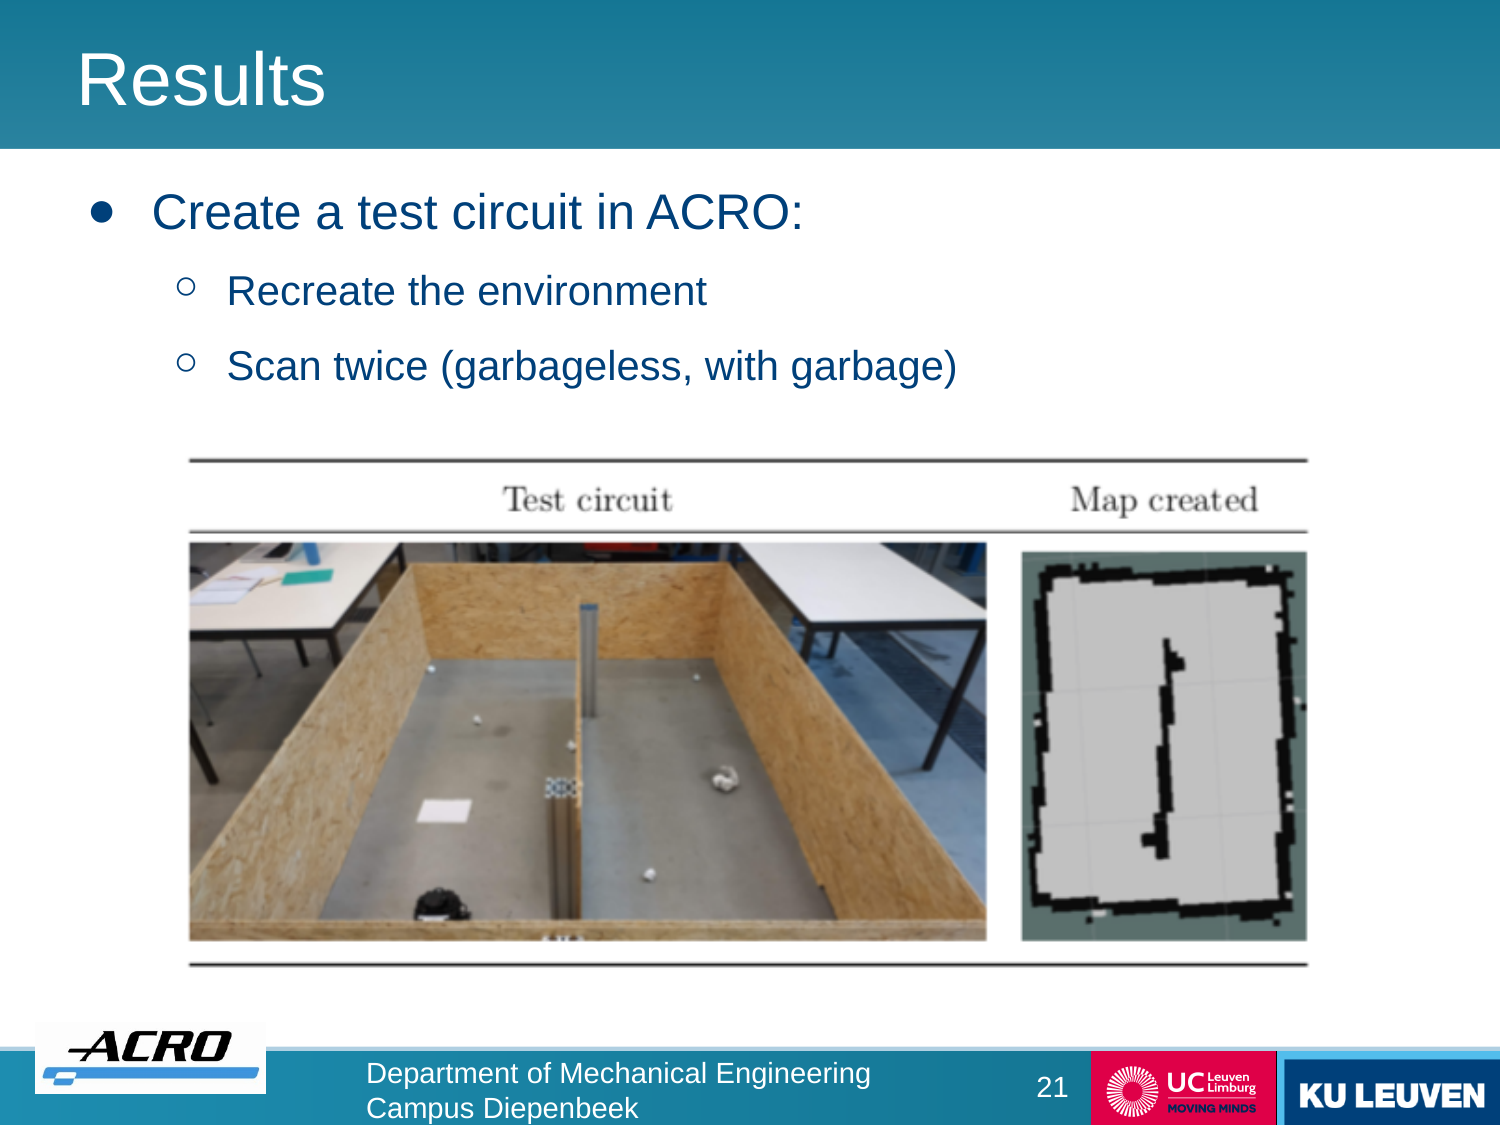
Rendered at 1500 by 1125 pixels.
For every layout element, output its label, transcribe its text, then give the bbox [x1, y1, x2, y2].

title Results [76, 1, 1447, 149]
picture [35, 1022, 266, 1094]
picture [183, 451, 1317, 993]
picture [1091, 1051, 1500, 1125]
list Create a test circuit in ACRO: Recreate the environment Scan twice (garbageless, with garbage) [76, 149, 1447, 1047]
slide_number ‹#› [962, 1068, 1069, 1116]
